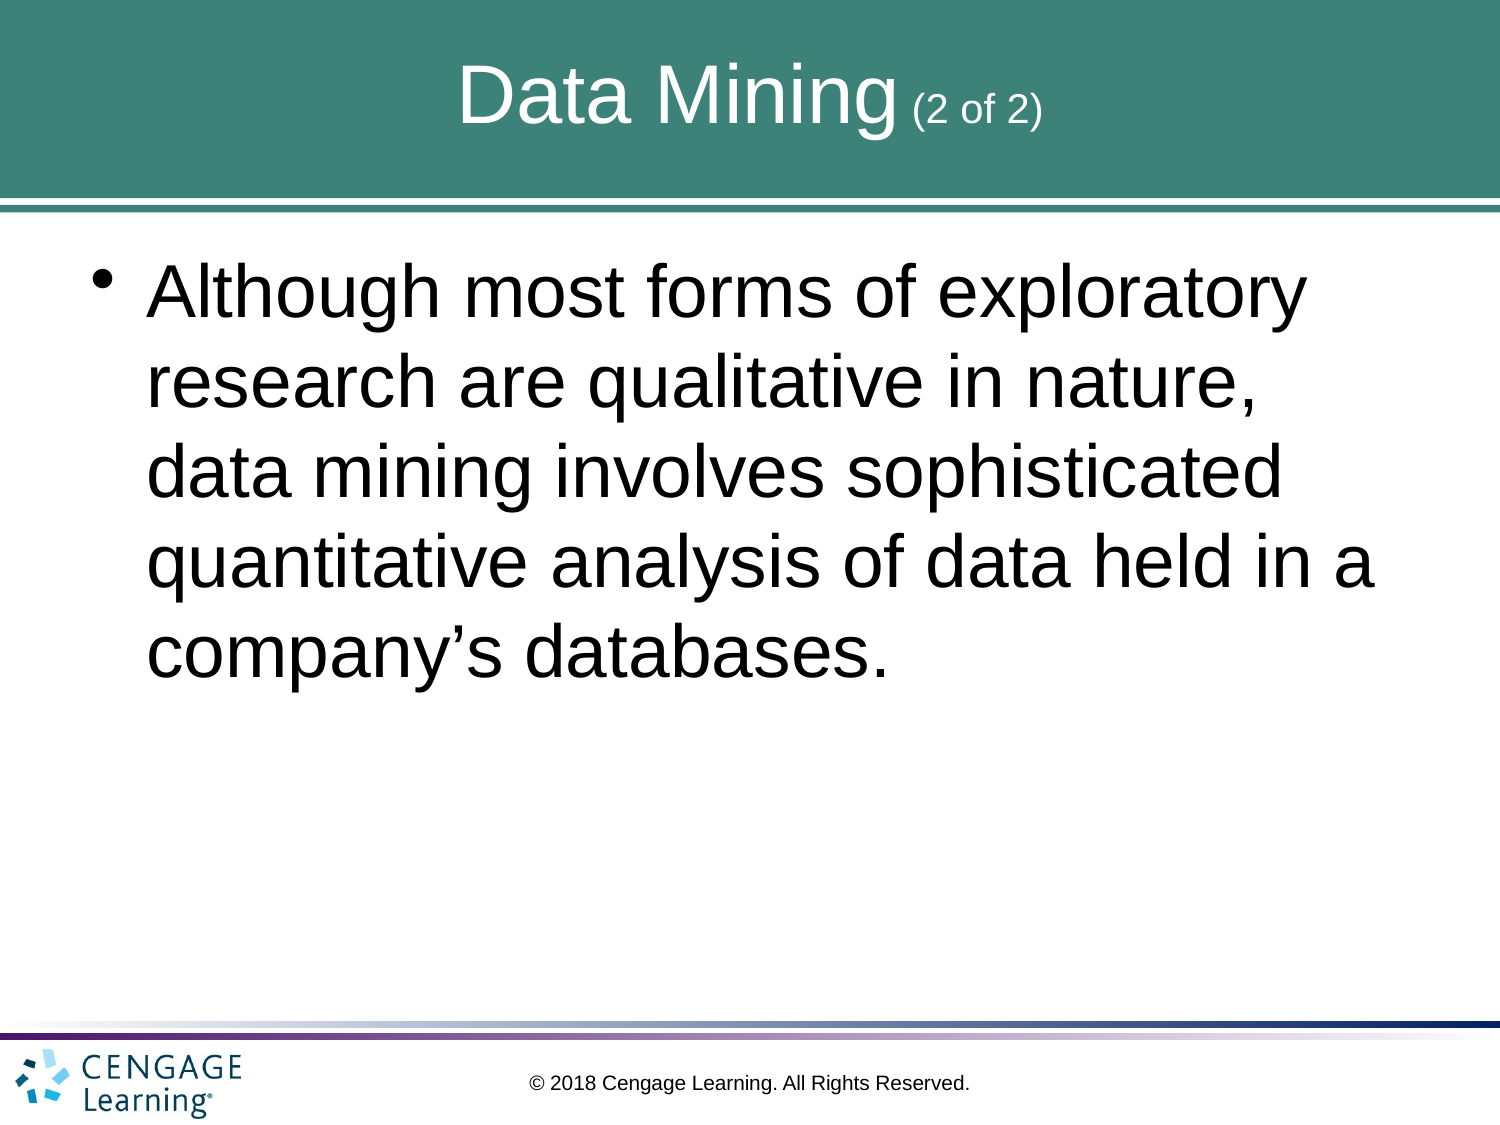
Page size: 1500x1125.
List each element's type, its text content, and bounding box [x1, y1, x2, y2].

picture [15, 1049, 241, 1119]
list Although most forms of exploratory research are qualitative in nature, data mining involves sophisticated quantitative analysis of data held in a company’s databases. [74, 234, 1426, 1001]
title Data Mining (2 of 2) [37, 0, 1463, 181]
